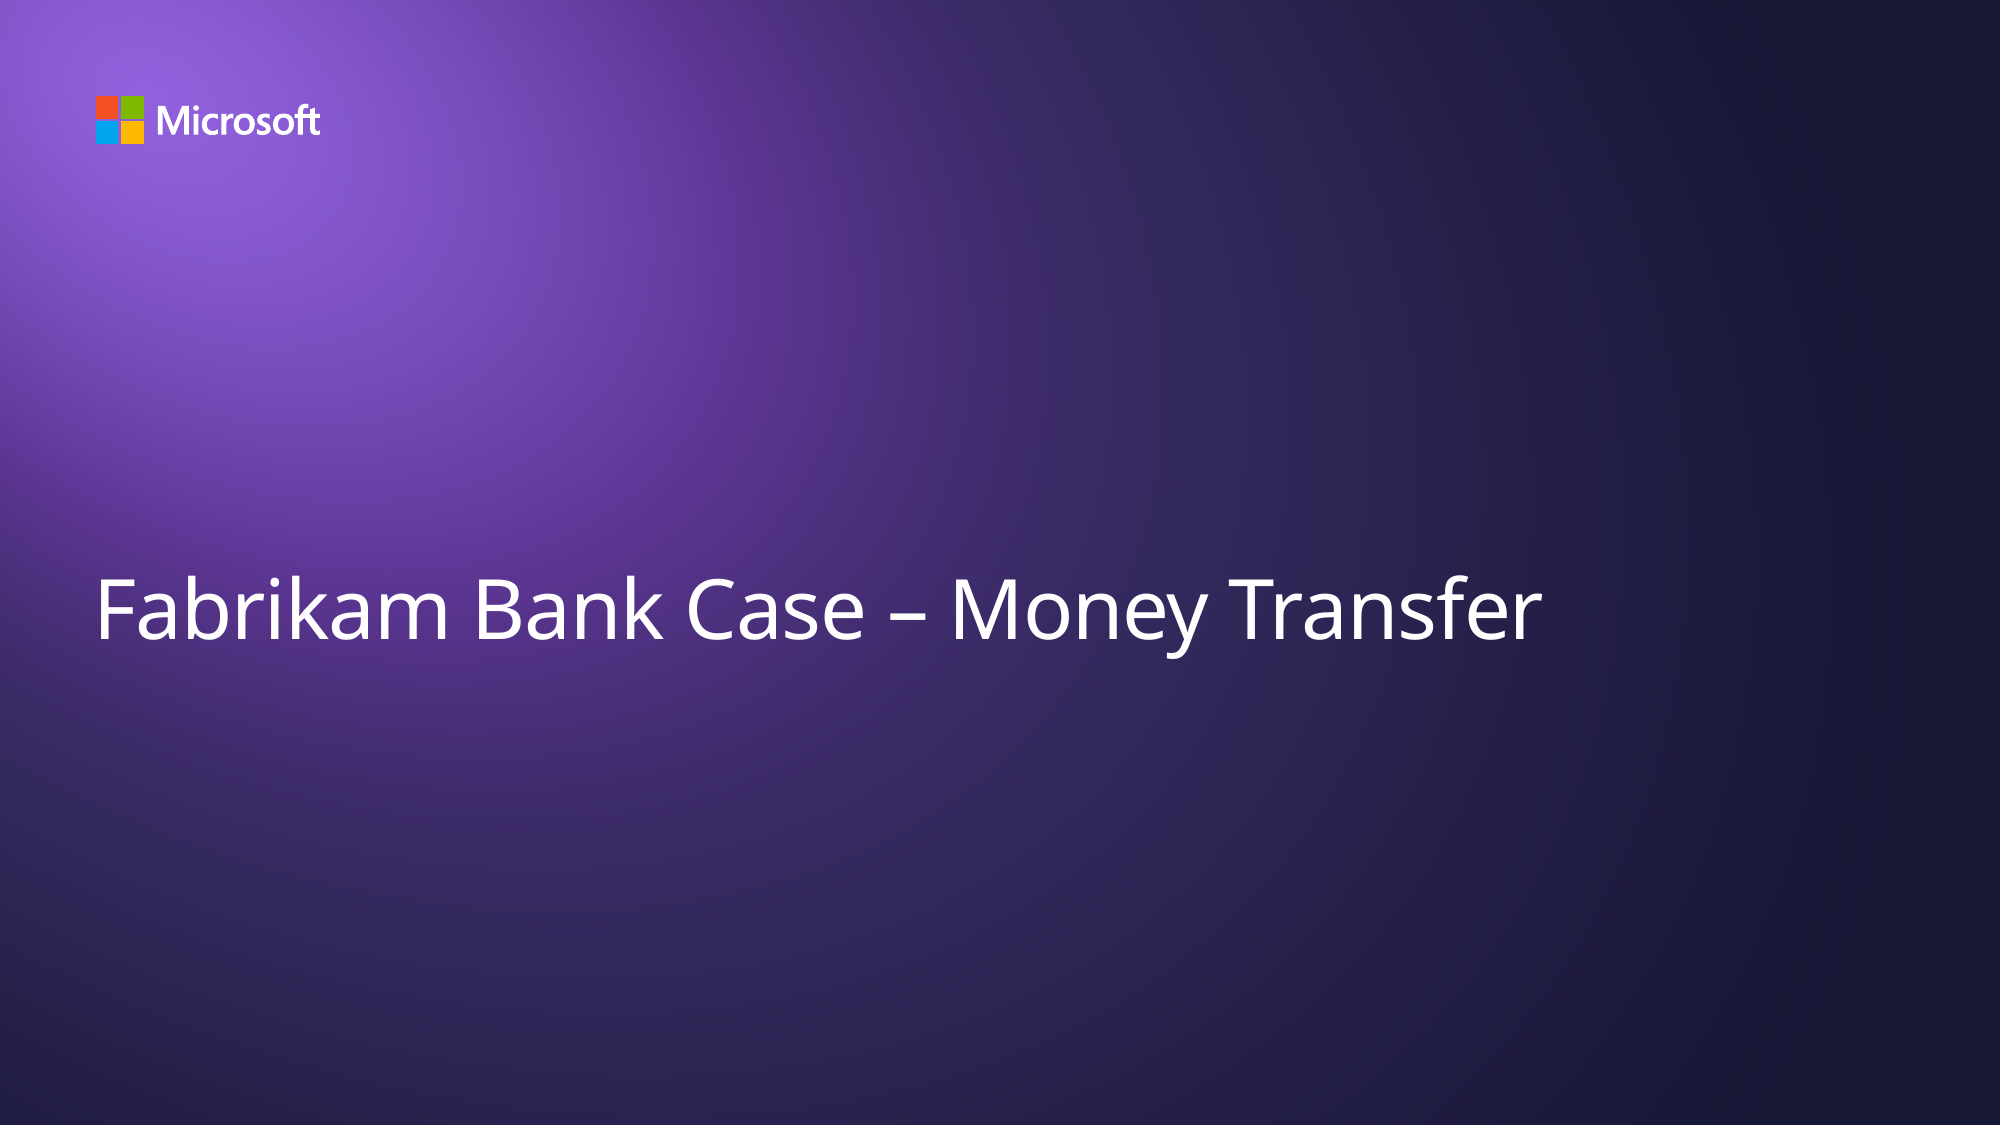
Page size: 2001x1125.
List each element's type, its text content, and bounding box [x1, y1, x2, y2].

picture [0, 0, 2000, 1125]
title Fabrikam Bank Case – Money Transfer [93, 454, 1643, 657]
